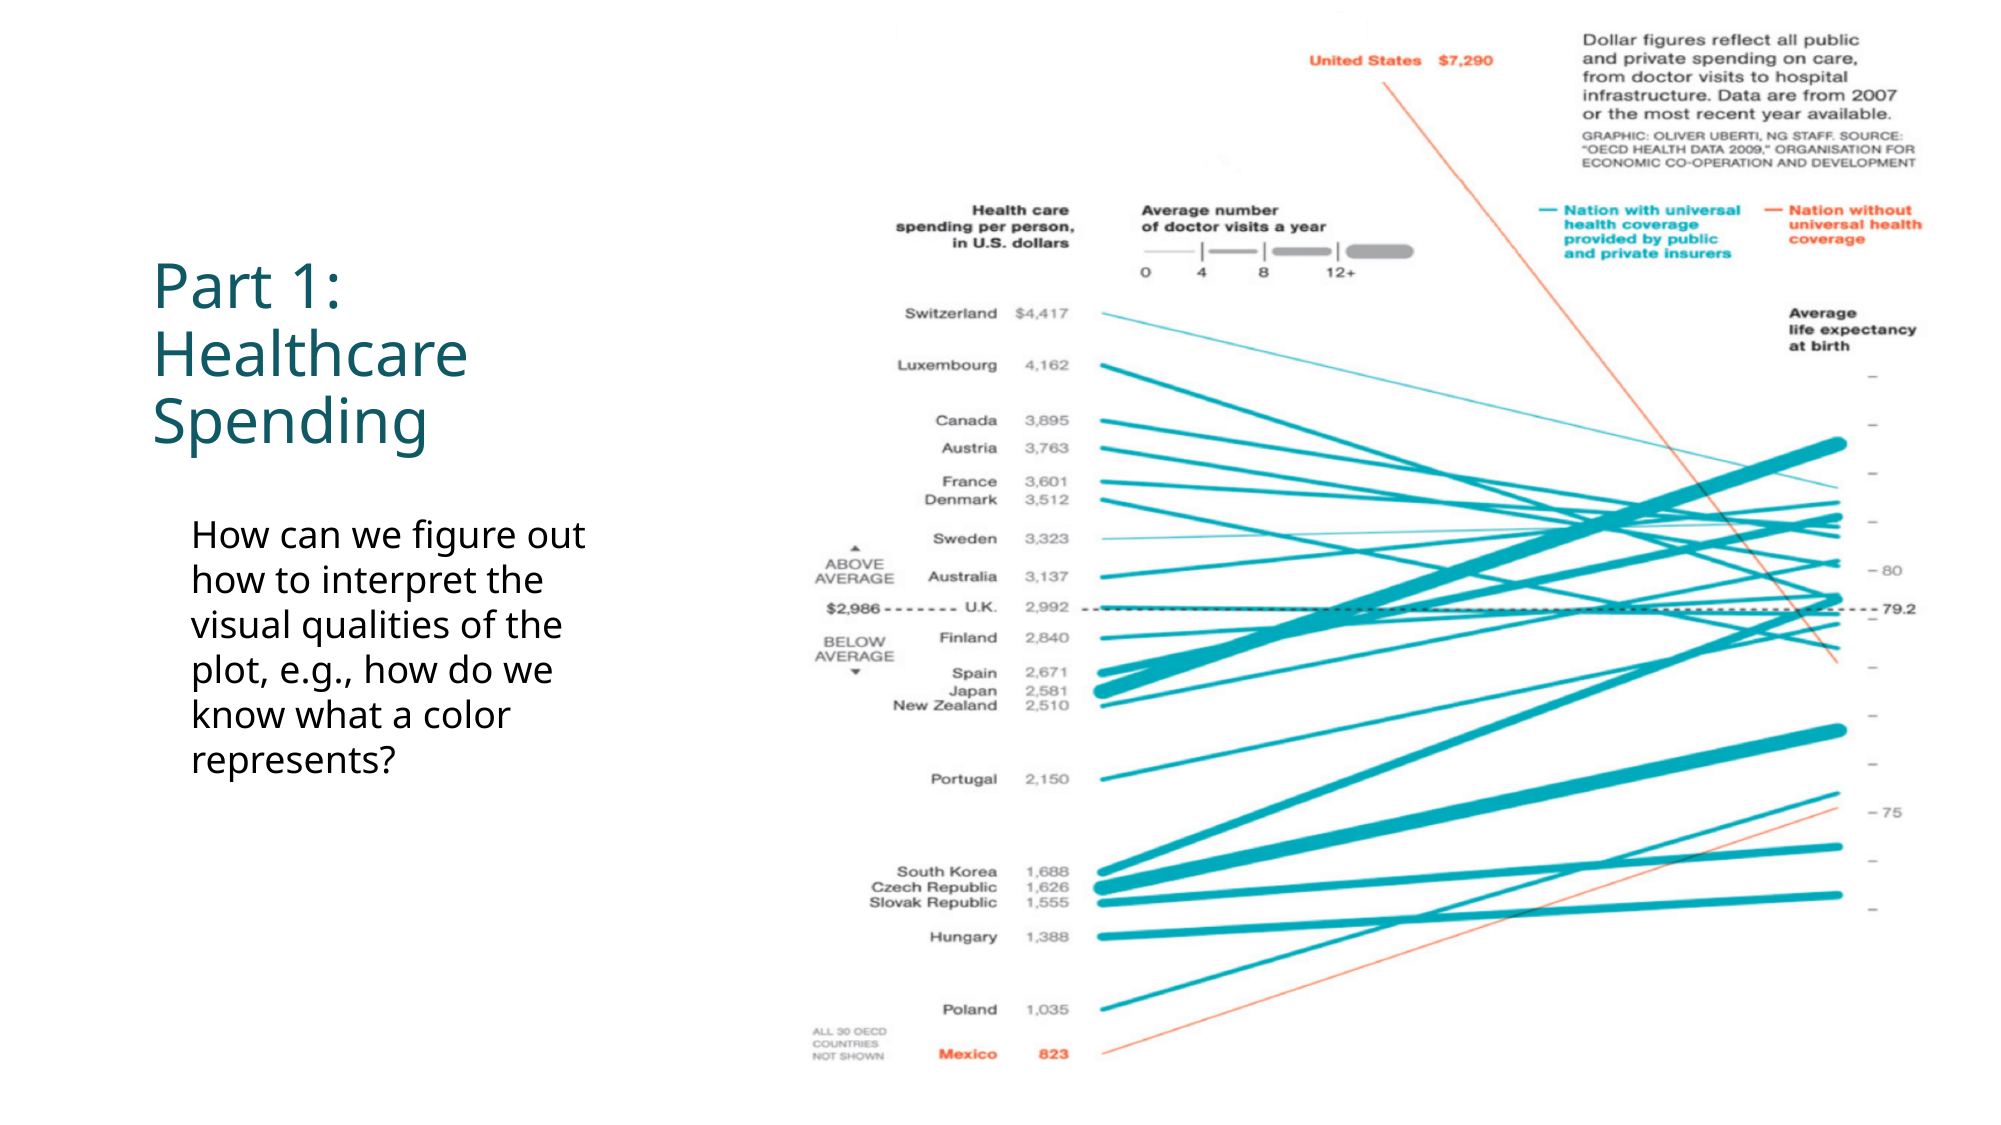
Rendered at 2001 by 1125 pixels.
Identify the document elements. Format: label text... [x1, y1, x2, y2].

picture [787, 11, 1945, 1071]
text_box How can we figure out how to interpret the visual qualities of the plot, e.g., how do we know what a color represents? [176, 504, 648, 789]
title Part 1: Healthcare Spending [137, 247, 687, 465]
